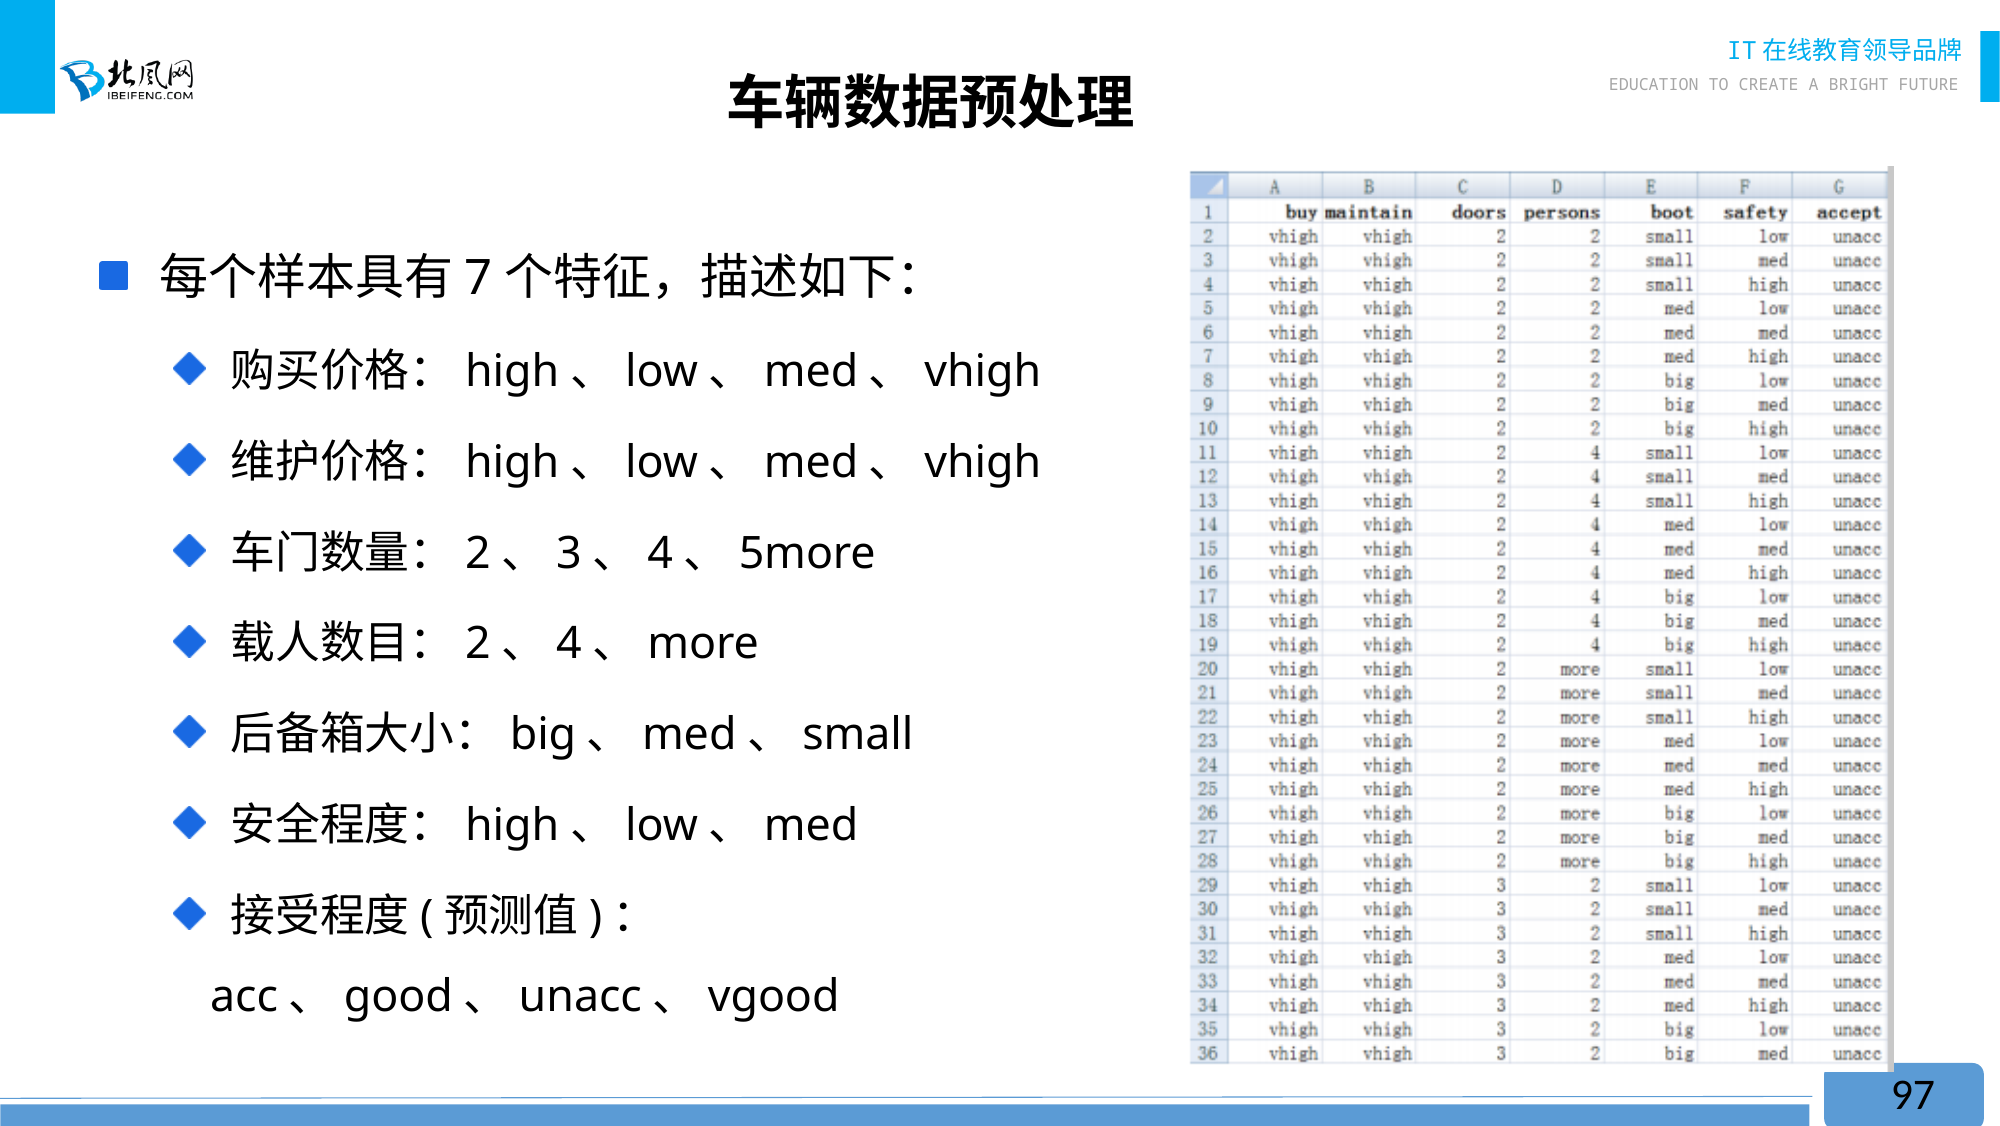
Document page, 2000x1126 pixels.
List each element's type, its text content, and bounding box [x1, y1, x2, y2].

picture [173, 897, 206, 930]
picture [99, 261, 128, 290]
picture [173, 443, 206, 476]
title 车辆数据预处理 [255, 42, 1606, 167]
list 每个样本具有7个特征，描述如下： 购买价格：high、low、med、vhigh 维护价格：high、low、med、vhigh 车门数量：2、3、4、5more 载人数目：2、4、more 后备箱大小：big、med、small 安全程度：high、low、med 接受程度(预测值)：acc、good、unacc、vgood [84, 209, 1158, 1029]
picture [56, 54, 198, 103]
picture [173, 352, 206, 385]
picture [1181, 166, 1894, 1072]
picture [173, 715, 206, 748]
picture [173, 806, 206, 839]
picture [173, 625, 206, 658]
picture [173, 534, 206, 567]
